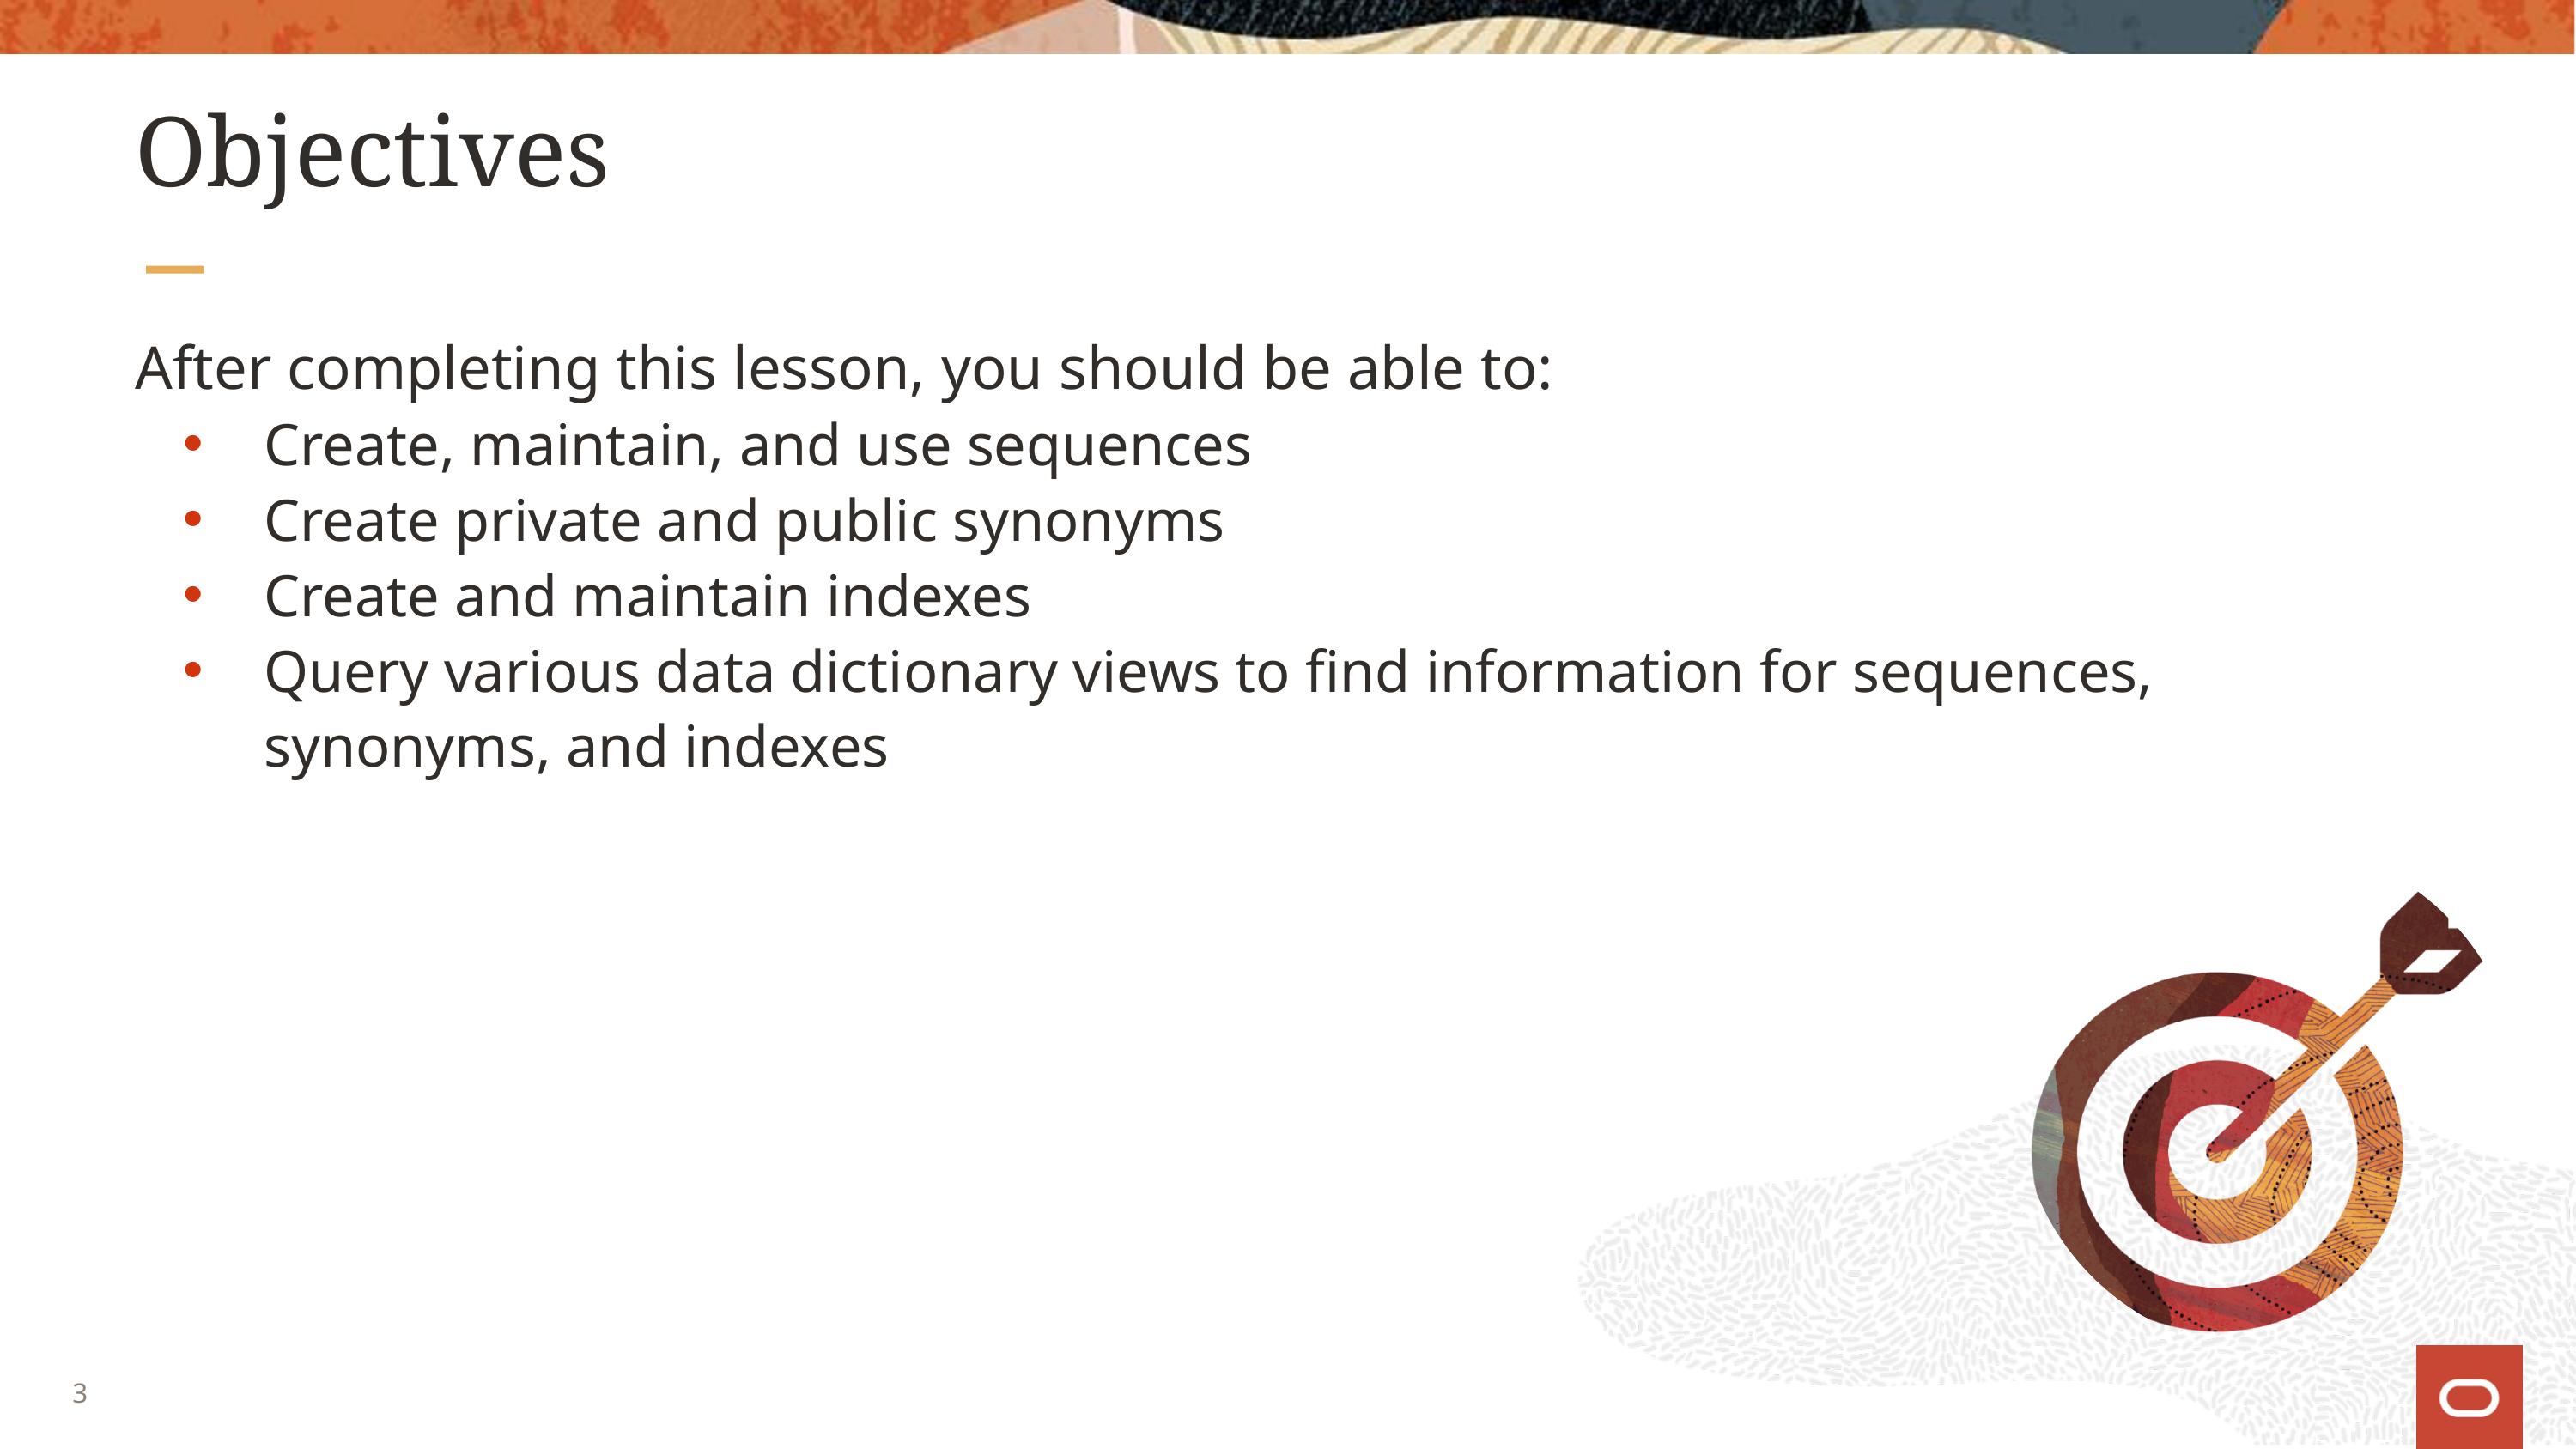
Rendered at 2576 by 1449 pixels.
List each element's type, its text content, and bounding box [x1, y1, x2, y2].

title Objectives [131, 86, 2445, 272]
picture [2416, 1345, 2523, 1449]
picture [0, 0, 2576, 54]
list After completing this lesson, you should be able to: Create, maintain, and use sequences Create private and public synonyms Create and maintain indexes Query various data dictionary views to find information for sequences, synonyms, and indexes [131, 319, 2445, 806]
picture [2017, 843, 2522, 1350]
